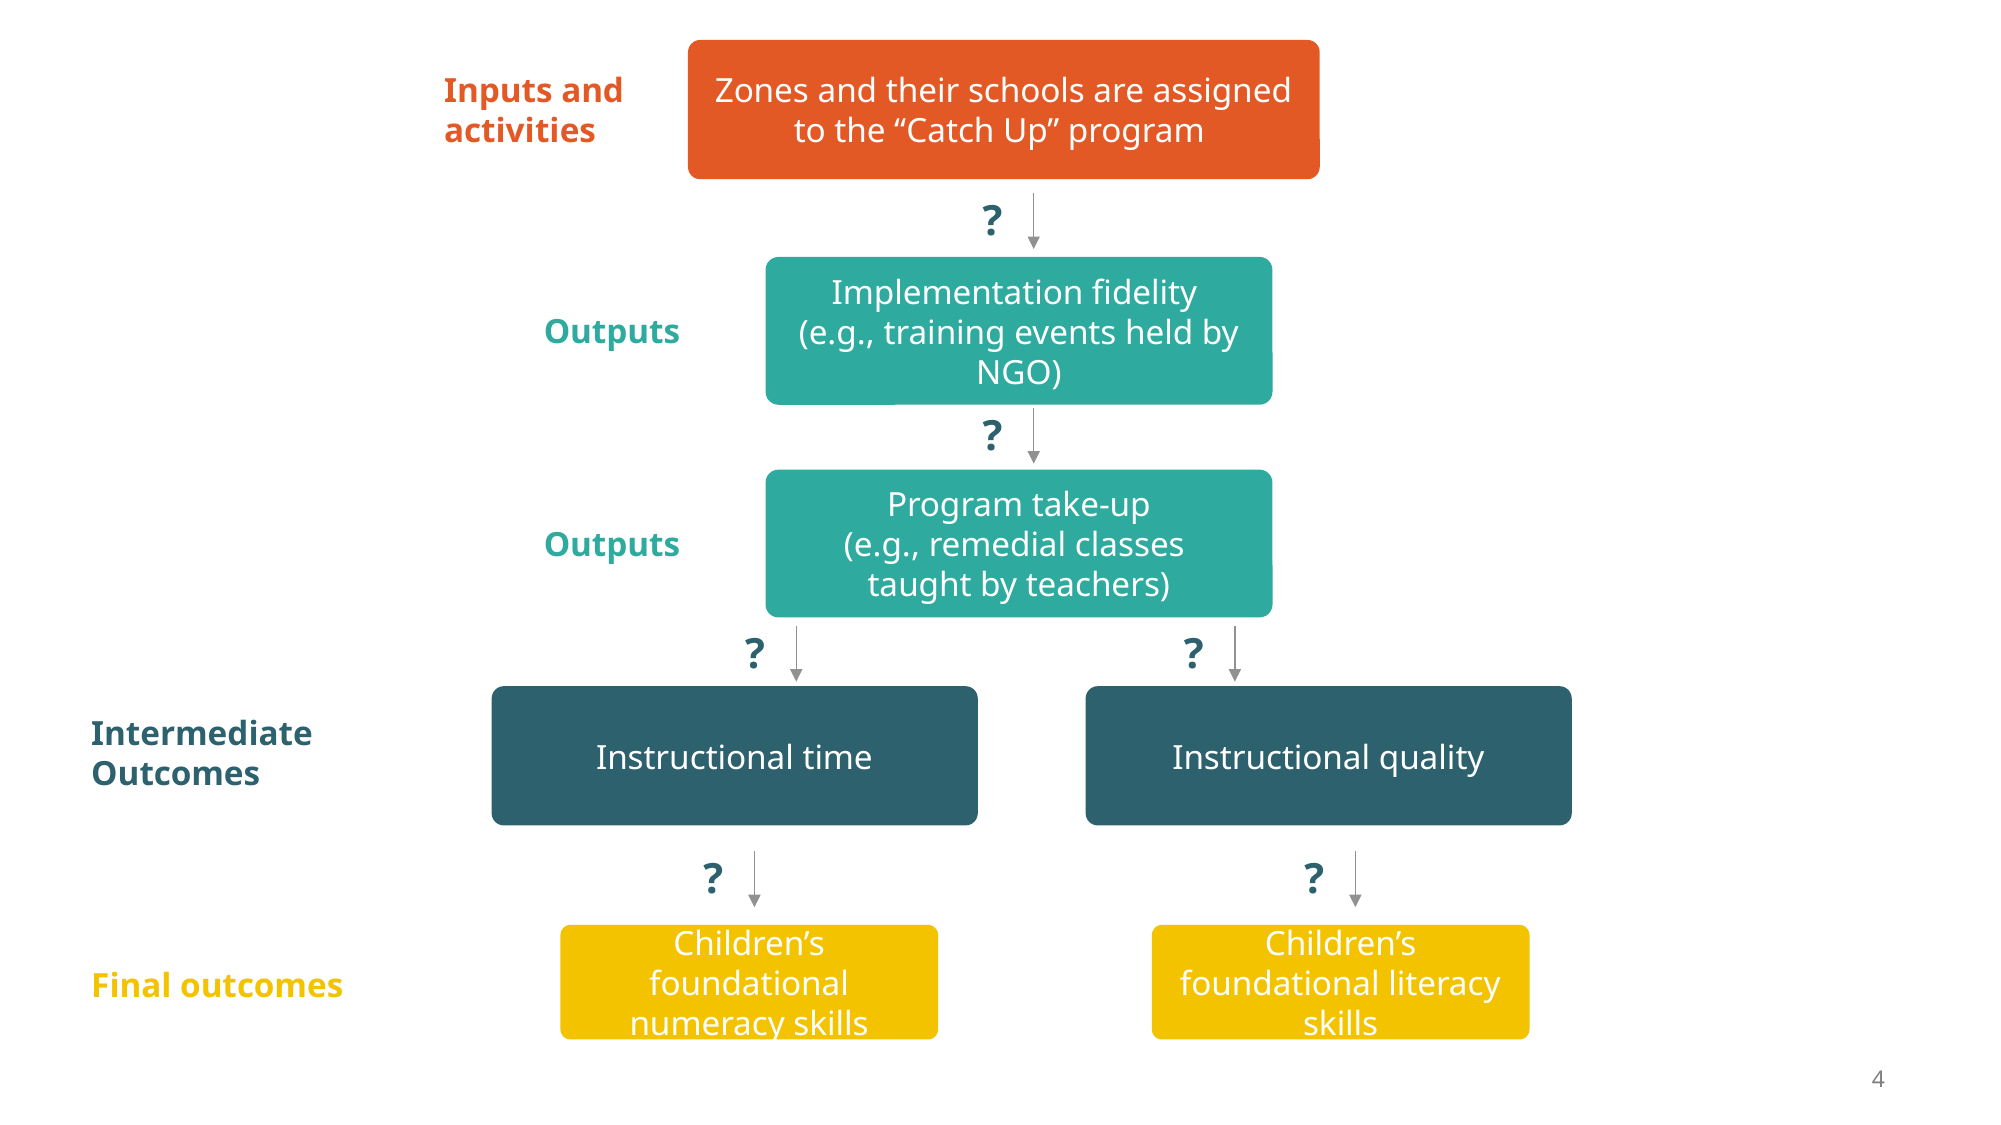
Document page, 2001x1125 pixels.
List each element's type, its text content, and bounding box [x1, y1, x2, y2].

text_box Outputs [543, 515, 756, 571]
text_box Children’s foundational literacy skills [1151, 924, 1530, 1040]
text_box Instructional time [491, 686, 978, 826]
text_box Instructional quality [1085, 686, 1572, 826]
text_box Outputs [543, 303, 756, 358]
text_box ? [1272, 844, 1357, 910]
text_box ? [950, 401, 1035, 467]
text_box ? [713, 619, 798, 684]
text_box Program take-up (e.g., remedial classes taught by teachers) [765, 469, 1273, 618]
text_box ? [671, 844, 756, 910]
text_box Implementation fidelity (e.g., training events held by NGO) [765, 256, 1273, 405]
slide_number 3 [1713, 1057, 1900, 1094]
text_box ? [1151, 619, 1236, 684]
text_box ? [950, 186, 1035, 252]
text_box Intermediate Outcomes [91, 704, 379, 800]
text_box Zones and their schools are assigned to the “Catch Up” program [687, 39, 1320, 180]
text_box Children’s foundational numeracy skills [560, 924, 939, 1040]
text_box Inputs and activities [444, 61, 656, 157]
text_box Final outcomes [91, 956, 492, 1012]
